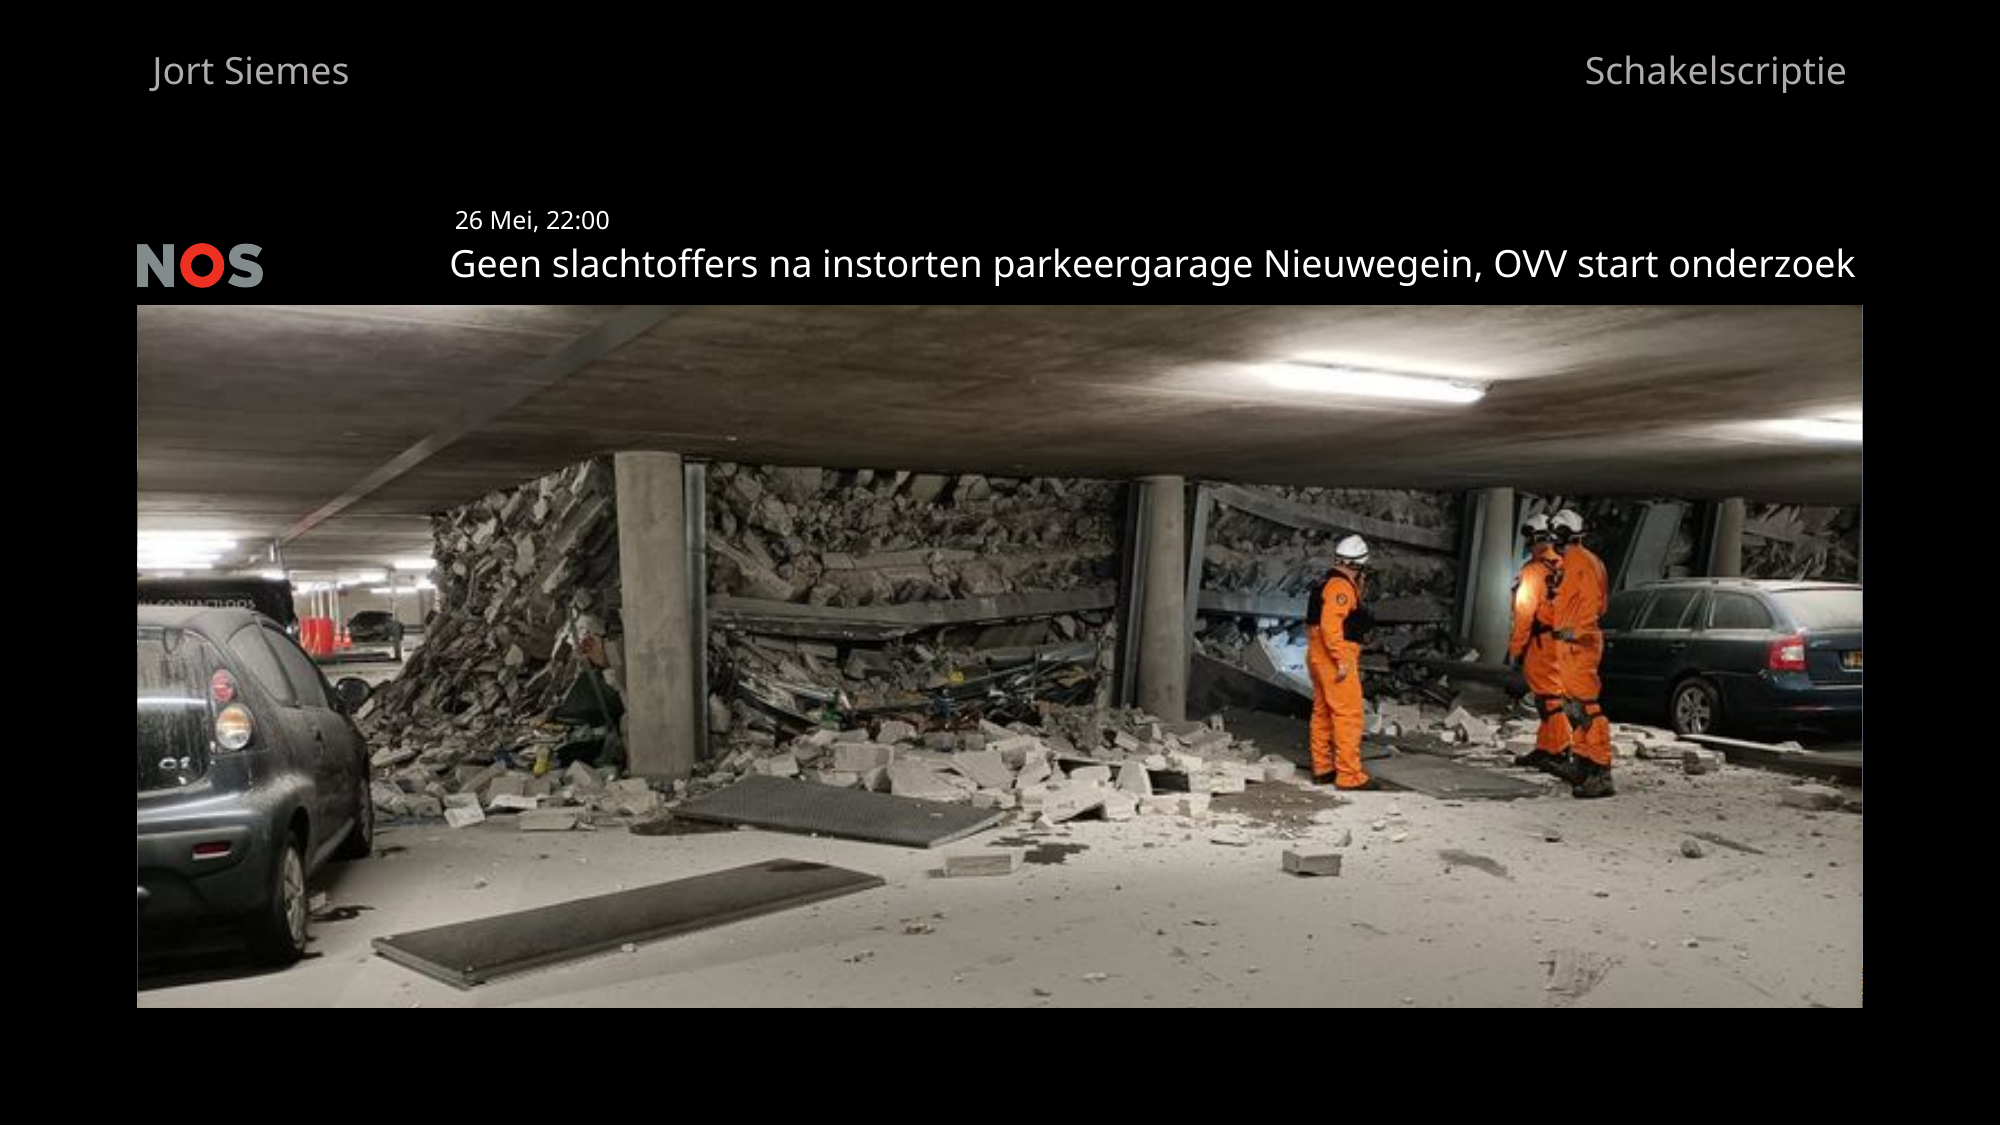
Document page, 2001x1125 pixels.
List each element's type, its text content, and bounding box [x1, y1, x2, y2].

text_box 26 Mei, 22:00 [0, 112, 1433, 330]
picture [137, 243, 263, 288]
title Geen slachtoffers na instorten parkeergarage Nieuwegein, OVV start onderzoek [1433, 231, 1872, 299]
text_box Schakelscriptie [999, 38, 1863, 106]
picture [137, 305, 1863, 1008]
text_box Jort Siemes [137, 38, 999, 106]
